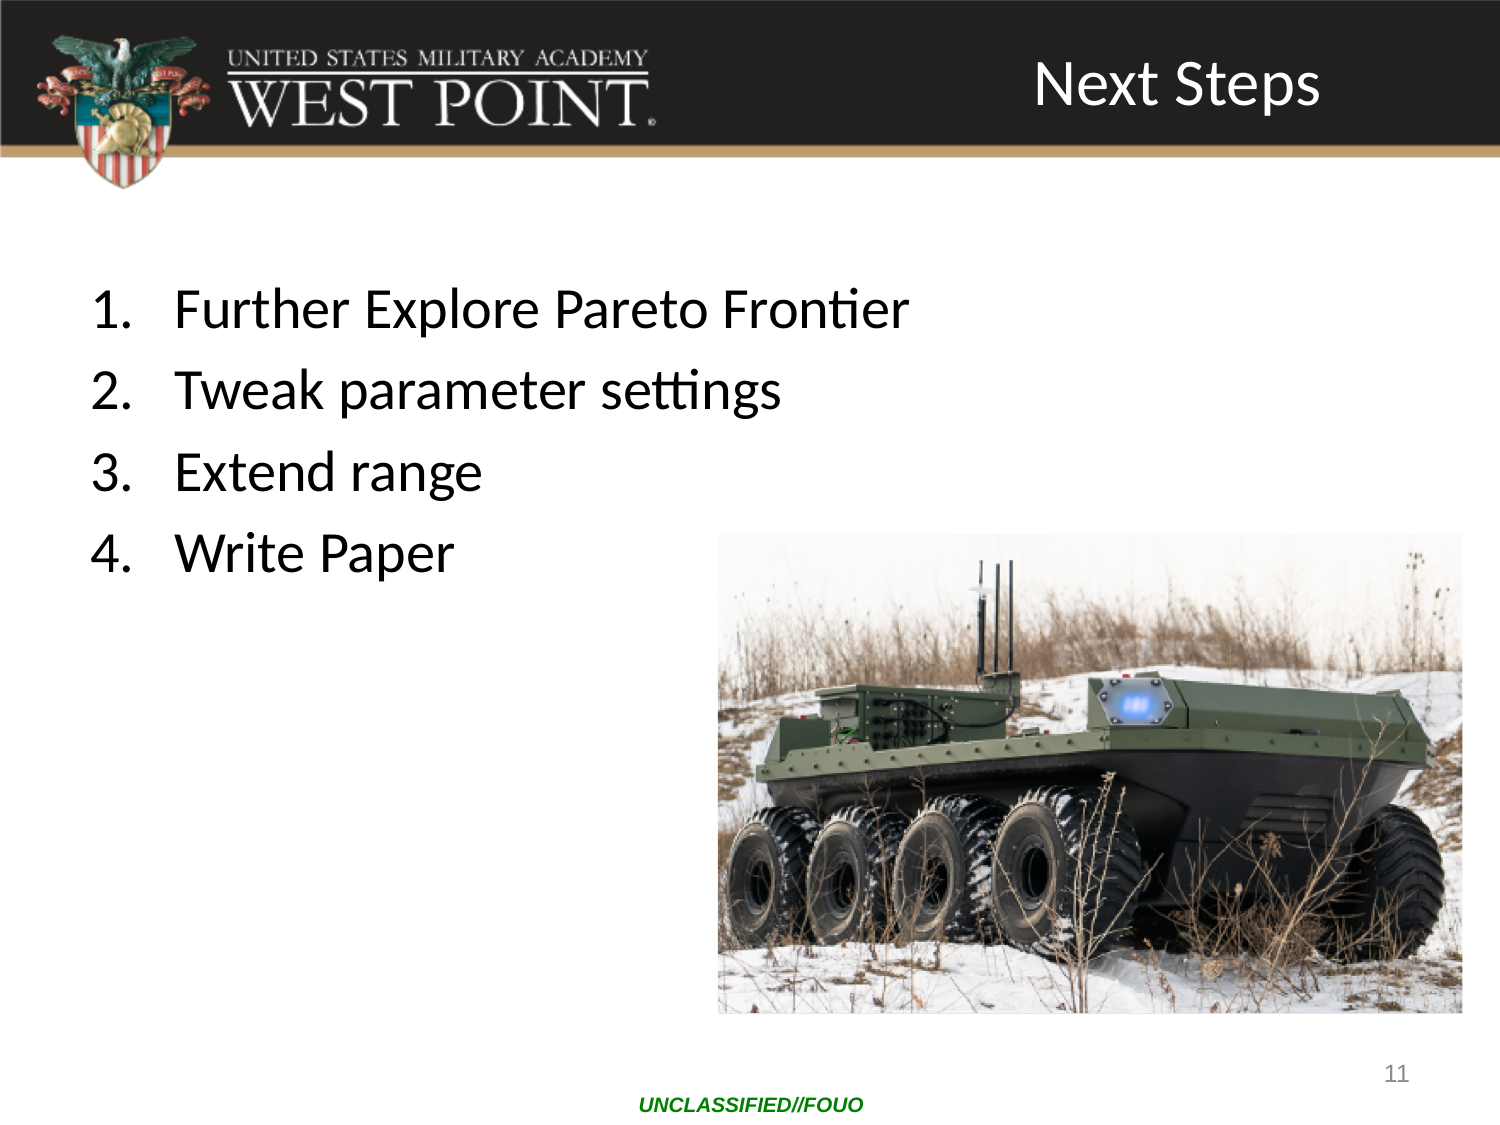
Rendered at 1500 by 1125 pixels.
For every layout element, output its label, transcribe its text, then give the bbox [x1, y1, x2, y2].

slide_number 11 [1074, 1042, 1425, 1103]
picture [0, 0, 1500, 189]
picture [717, 533, 1463, 1019]
title Next Steps [502, 31, 1500, 220]
list Further Explore Pareto Frontier Tweak parameter settings Extend range Write Paper [75, 262, 1003, 1005]
